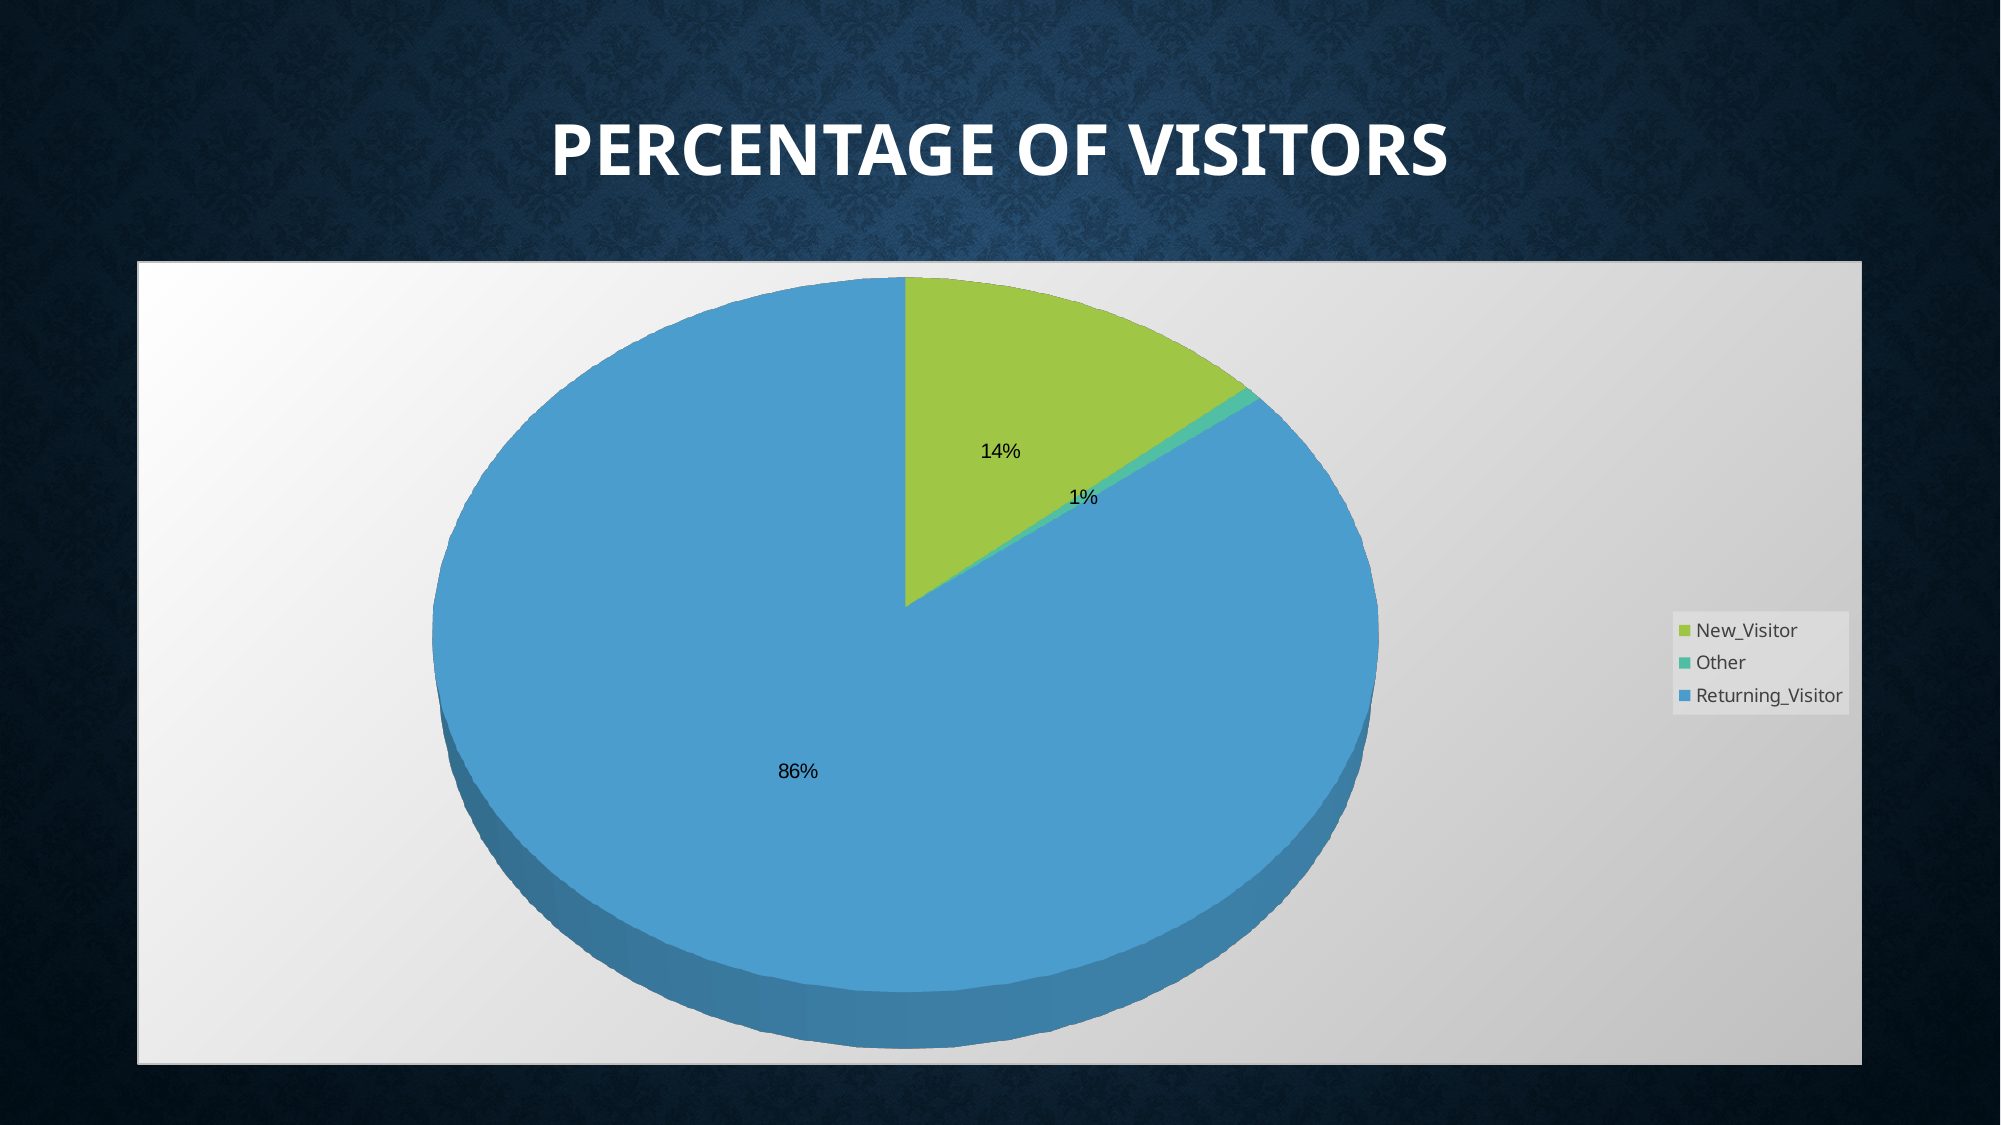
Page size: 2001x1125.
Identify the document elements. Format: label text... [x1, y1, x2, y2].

picture [0, 0, 2001, 1125]
chart [137, 260, 1863, 1066]
text_box Percentage Of Visitors [150, 43, 1850, 257]
